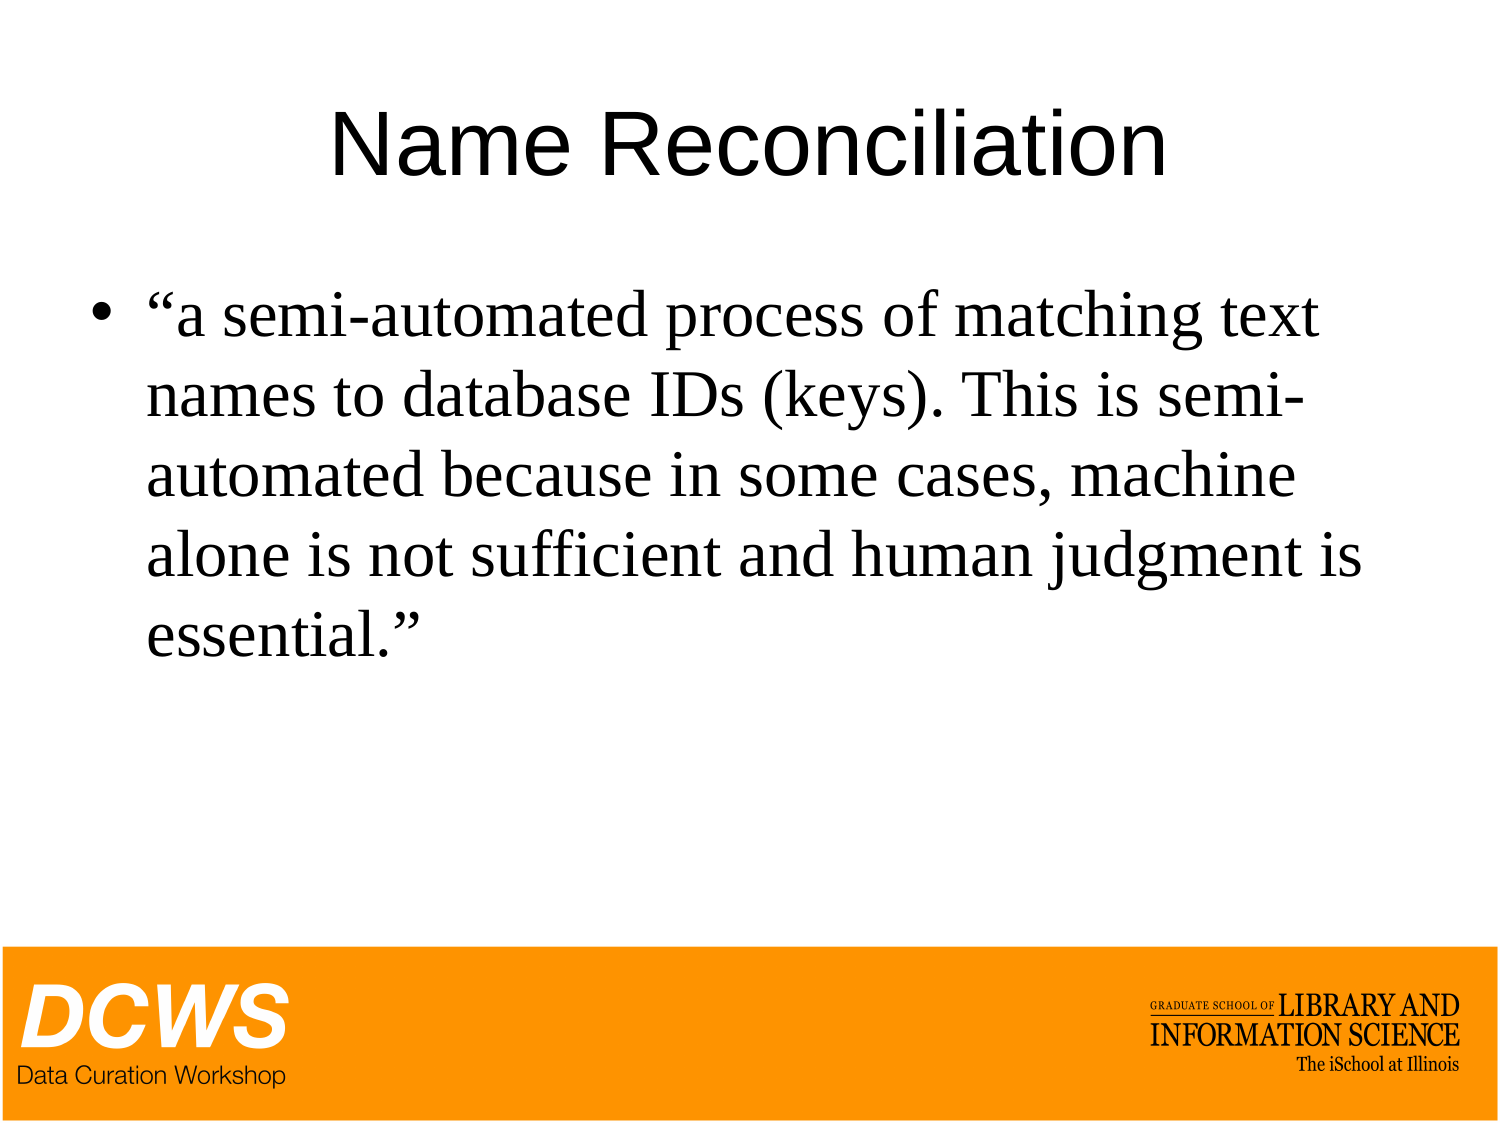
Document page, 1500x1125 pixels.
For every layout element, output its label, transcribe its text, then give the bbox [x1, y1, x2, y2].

list “a semi-automated process of matching text names to database IDs (keys). This is semi-automated because in some cases, machine alone is not sufficient and human judgment is essential.” [75, 262, 1425, 1005]
picture [0, 944, 1500, 1123]
title Name Reconciliation [75, 45, 1425, 233]
